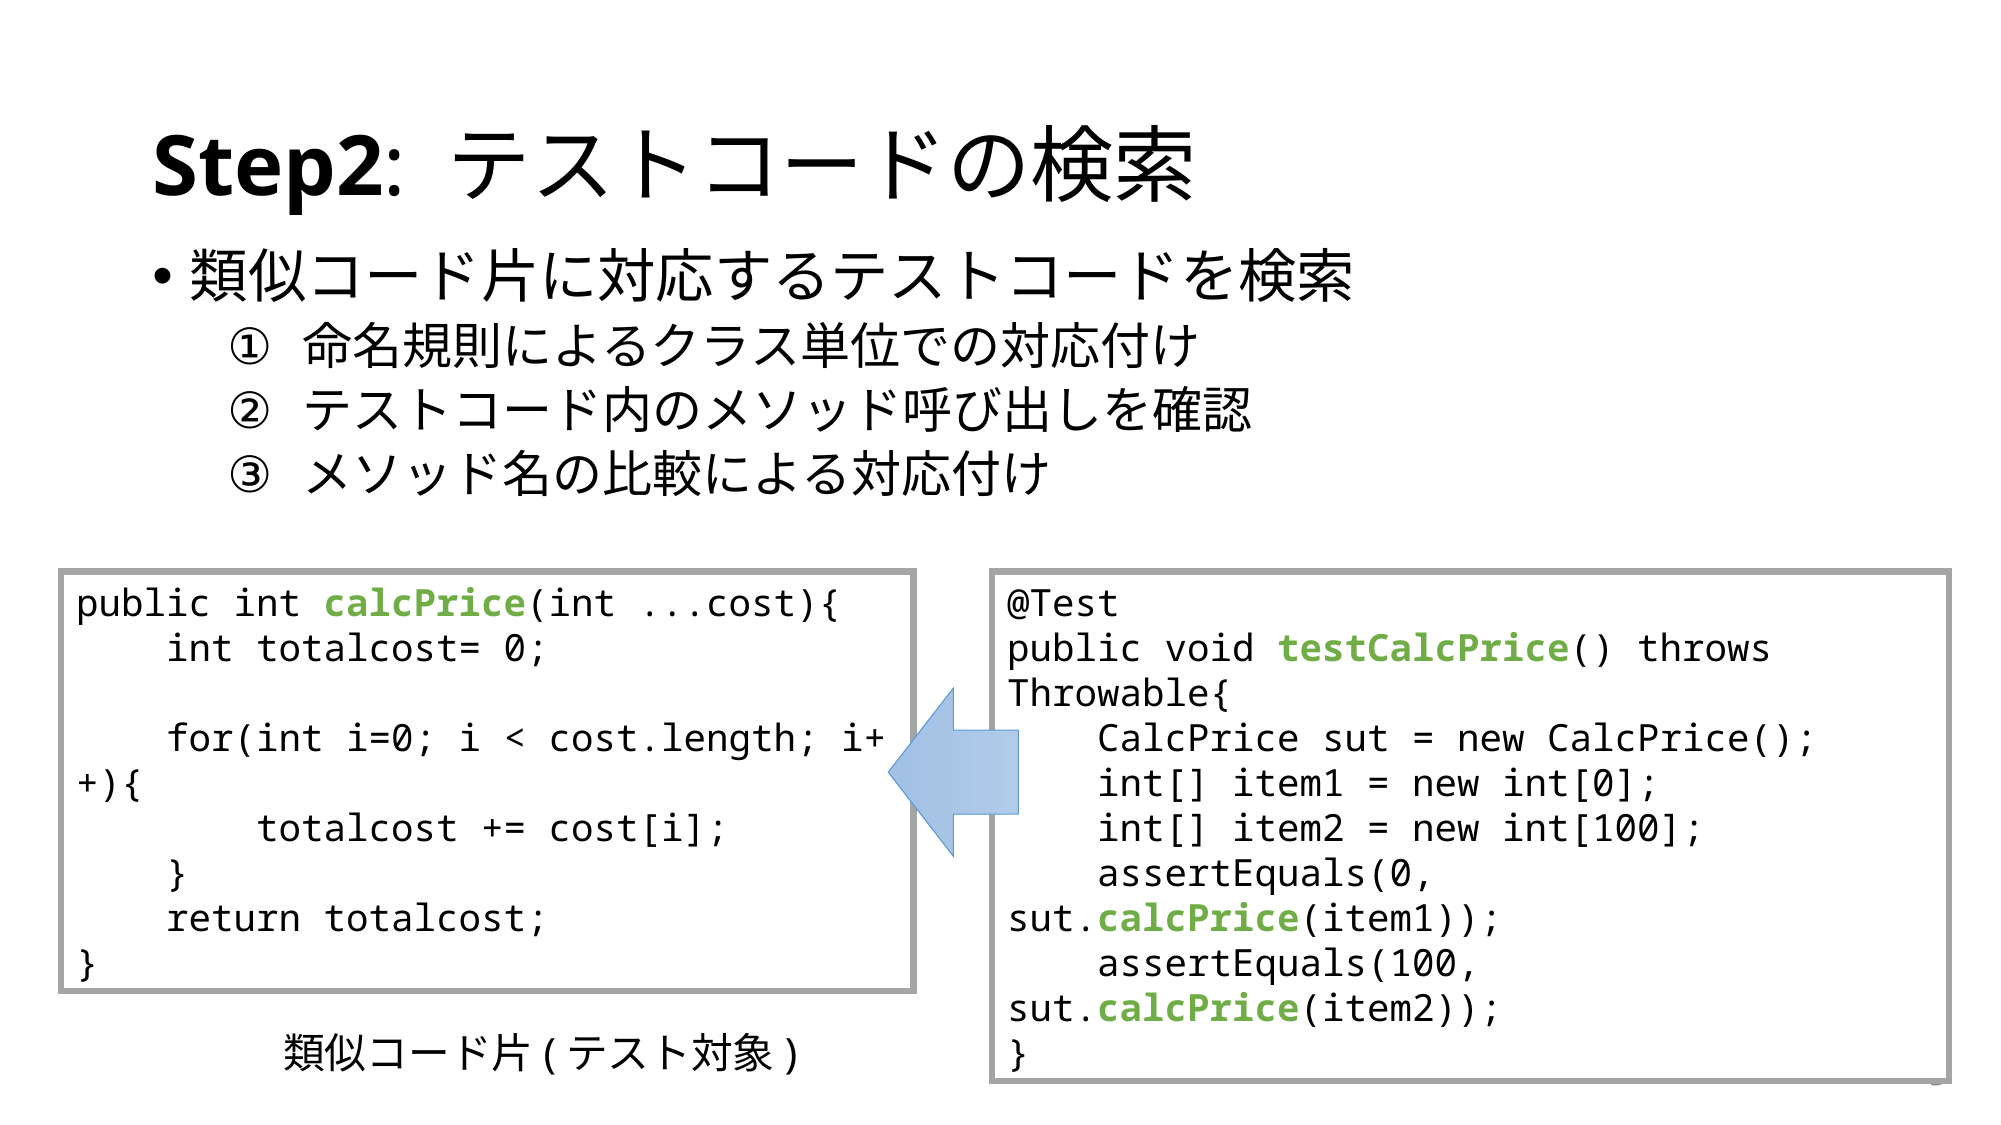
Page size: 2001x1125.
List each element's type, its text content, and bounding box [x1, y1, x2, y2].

slide_number 9 [1516, 1042, 1967, 1103]
text_box [887, 686, 1019, 858]
text_box public int calcPrice(int ...cost){ int totalcost= 0; for(int i=0; i < cost.length; i++){ totalcost += cost[i]; } return totalcost; } [60, 571, 914, 992]
text_box 類似コード片(テスト対象) [211, 1018, 869, 1084]
title Step2: テストコードの検索 [137, 59, 1863, 240]
list 類似コード片に対応するテストコードを検索 命名規則によるクラス単位での対応付け テストコード内のメソッド呼び出しを確認 メソッド名の比較による対応付け [137, 240, 1863, 520]
text_box @Test public void testCalcPrice() throws Throwable{ CalcPrice sut = new CalcPrice(); int[] item1 = new int[0]; int[] item2 = new int[100]; assertEquals(0, sut.calcPrice(item1)); assertEquals(100, sut.calcPrice(item2)); } [991, 571, 1950, 1082]
